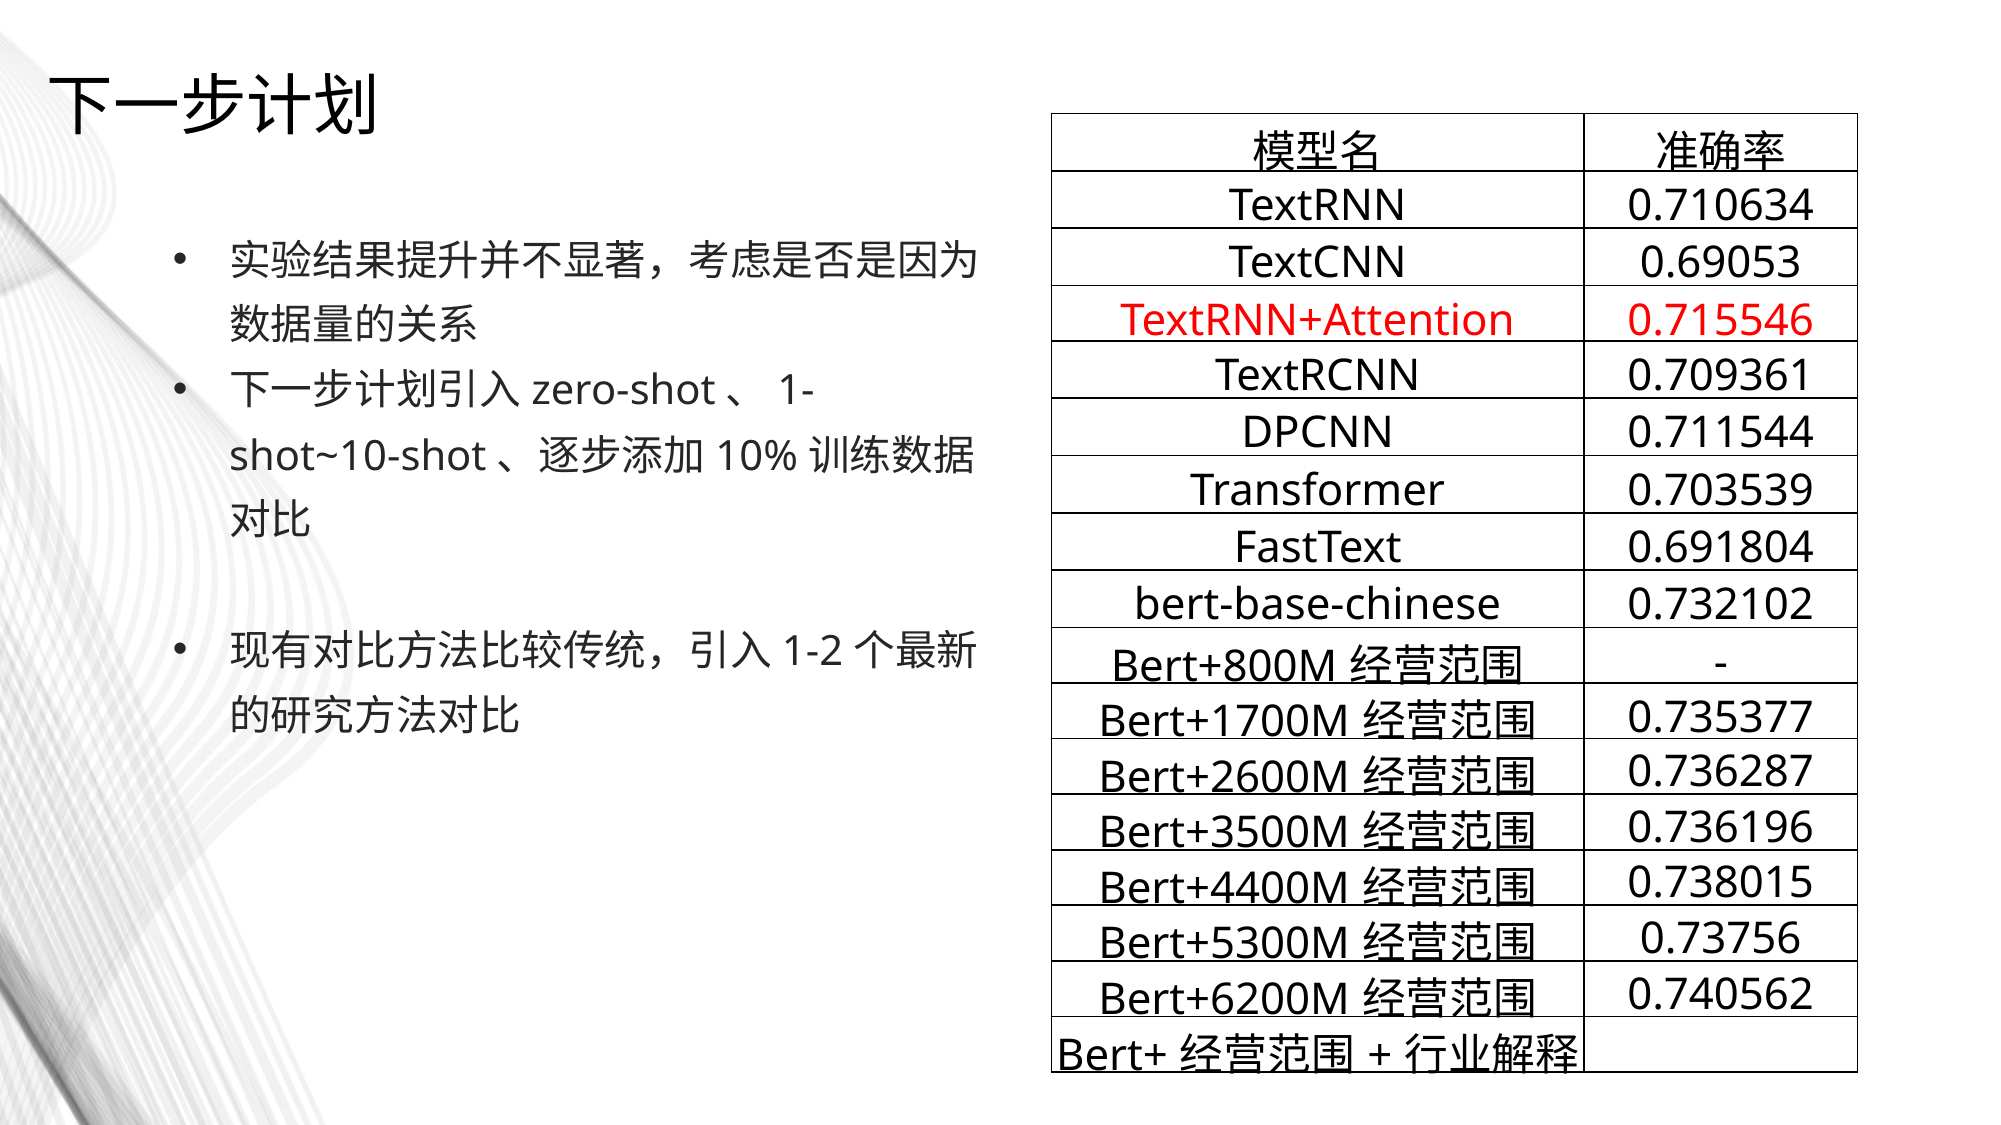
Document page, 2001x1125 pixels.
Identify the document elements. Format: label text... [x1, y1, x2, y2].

table_cell Bert+3500M经营范围 [1052, 795, 1583, 849]
table_cell Bert+4400M经营范围 [1052, 851, 1583, 904]
table_header 准确率 [1585, 114, 1857, 170]
table_cell DPCNN [1052, 399, 1583, 455]
table_cell 0.710634 [1585, 172, 1857, 227]
table_cell 0.732102 [1585, 571, 1857, 627]
table_cell - [1585, 628, 1857, 682]
table_cell TextRCNN [1052, 342, 1583, 397]
table_cell 0.73756 [1585, 906, 1857, 960]
table_cell 0.69053 [1585, 229, 1857, 285]
table_cell Transformer [1052, 456, 1583, 512]
table_cell 0.736196 [1585, 795, 1857, 849]
table_cell 0.740562 [1585, 962, 1857, 1016]
table_cell 0.691804 [1585, 514, 1857, 569]
table_cell 0.736287 [1585, 739, 1857, 793]
table_cell 0.711544 [1585, 399, 1857, 455]
table_cell Bert+经营范围+行业解释 [1052, 1017, 1583, 1071]
table_cell TextRNN+Attention [1052, 286, 1583, 340]
table_cell 0.715546 [1585, 286, 1857, 340]
table_cell TextCNN [1052, 229, 1583, 285]
text_box 下一步计划 [31, 55, 821, 151]
table_cell Bert+6200M经营范围 [1052, 962, 1583, 1016]
table_cell Bert+5300M经营范围 [1052, 906, 1583, 960]
text_box 实验结果提升并不显著，考虑是否是因为数据量的关系 下一步计划引入zero-shot、1-shot~10-shot、逐步添加10%训练数据对比 现有对比方法比较传统，引入1-2个最新的研究方法对比 [158, 210, 1000, 746]
table_cell FastText [1052, 514, 1583, 569]
table_cell Bert+1700M经营范围 [1052, 684, 1583, 738]
table_cell 0.735377 [1585, 684, 1857, 738]
table_cell 0.738015 [1585, 851, 1857, 904]
table_cell 0.703539 [1585, 456, 1857, 512]
table_cell 0.709361 [1585, 342, 1857, 397]
table_header 模型名 [1052, 114, 1583, 170]
table_cell Bert+800M经营范围 [1052, 628, 1583, 682]
table_cell bert-base-chinese [1052, 571, 1583, 627]
table_cell [1585, 1017, 1857, 1071]
picture [0, 0, 2000, 1125]
table_cell TextRNN [1052, 172, 1583, 227]
table_cell Bert+2600M经营范围 [1052, 739, 1583, 793]
